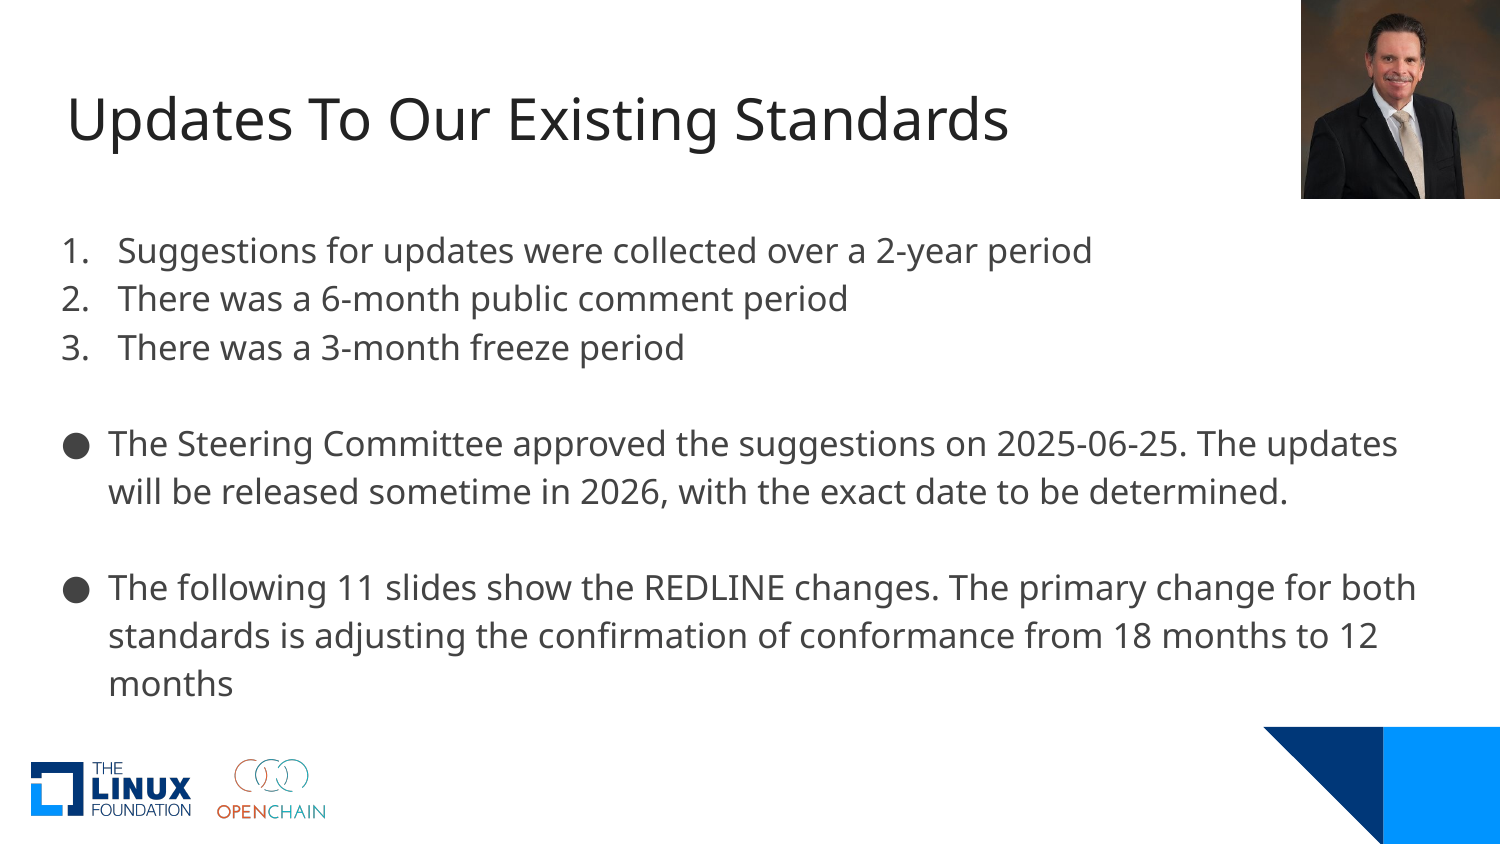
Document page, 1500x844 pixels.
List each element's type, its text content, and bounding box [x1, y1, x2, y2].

picture [31, 762, 191, 816]
picture [215, 757, 327, 821]
title Updates To Our Existing Standards [51, 67, 1295, 167]
list Suggestions for updates were collected over a 2-year period There was a 6-month public comment period There was a 3-month freeze period The Steering Committee approved the suggestions on 2025-06-25. The updates will be released sometime in 2026, with the exact date to be determined. The following 11 slides show the REDLINE changes. The primary change for both standards is adjusting the confirmation of conformance from 18 months to 12 months [46, 207, 1444, 756]
picture [1300, 0, 1500, 200]
